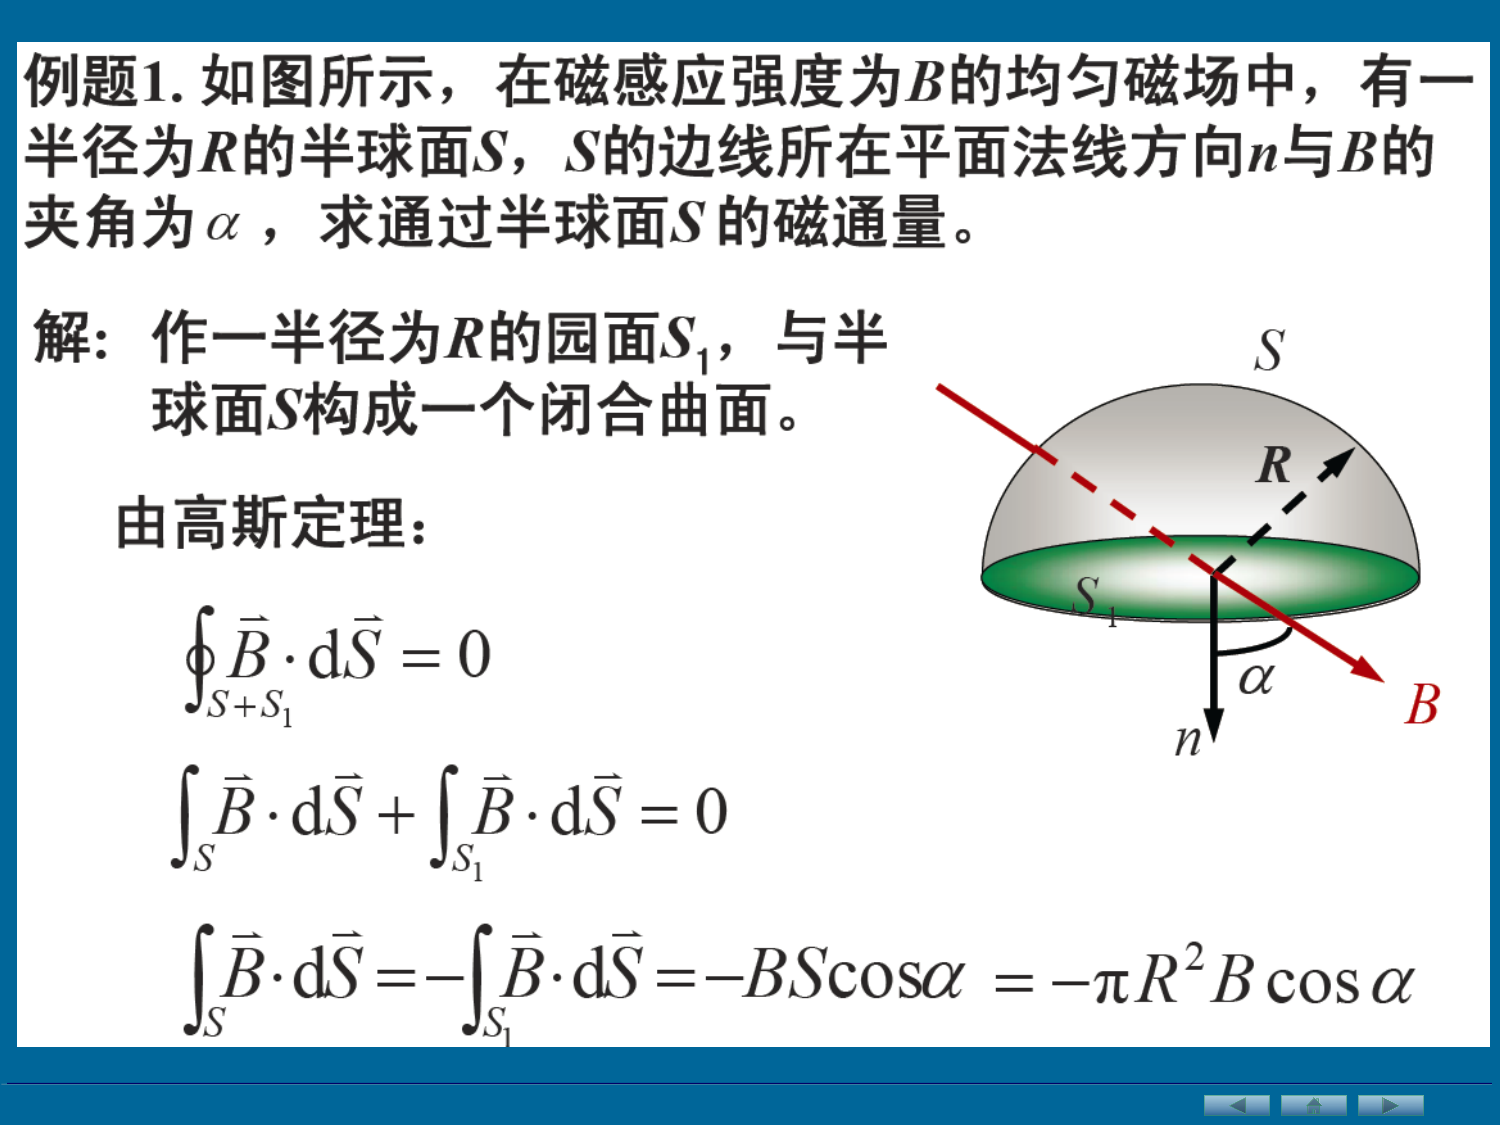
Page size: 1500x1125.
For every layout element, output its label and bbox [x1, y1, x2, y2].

picture [18, 43, 1489, 1046]
